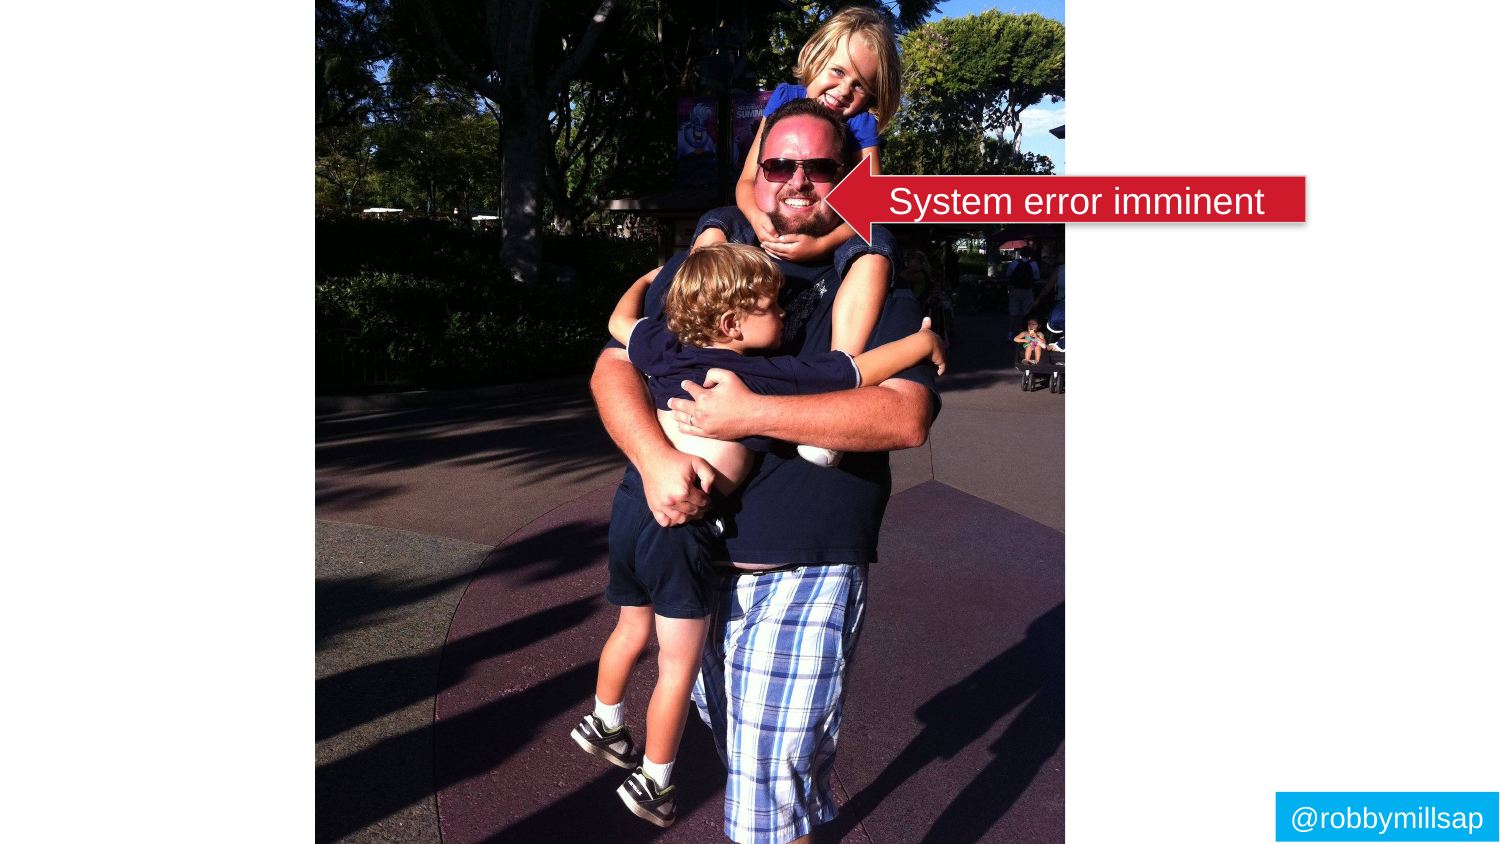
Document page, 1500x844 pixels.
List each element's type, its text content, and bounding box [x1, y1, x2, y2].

picture [314, 0, 1066, 844]
text_box @robbymillsap [1275, 791, 1500, 842]
text_box System error imminent [1071, 175, 1307, 224]
